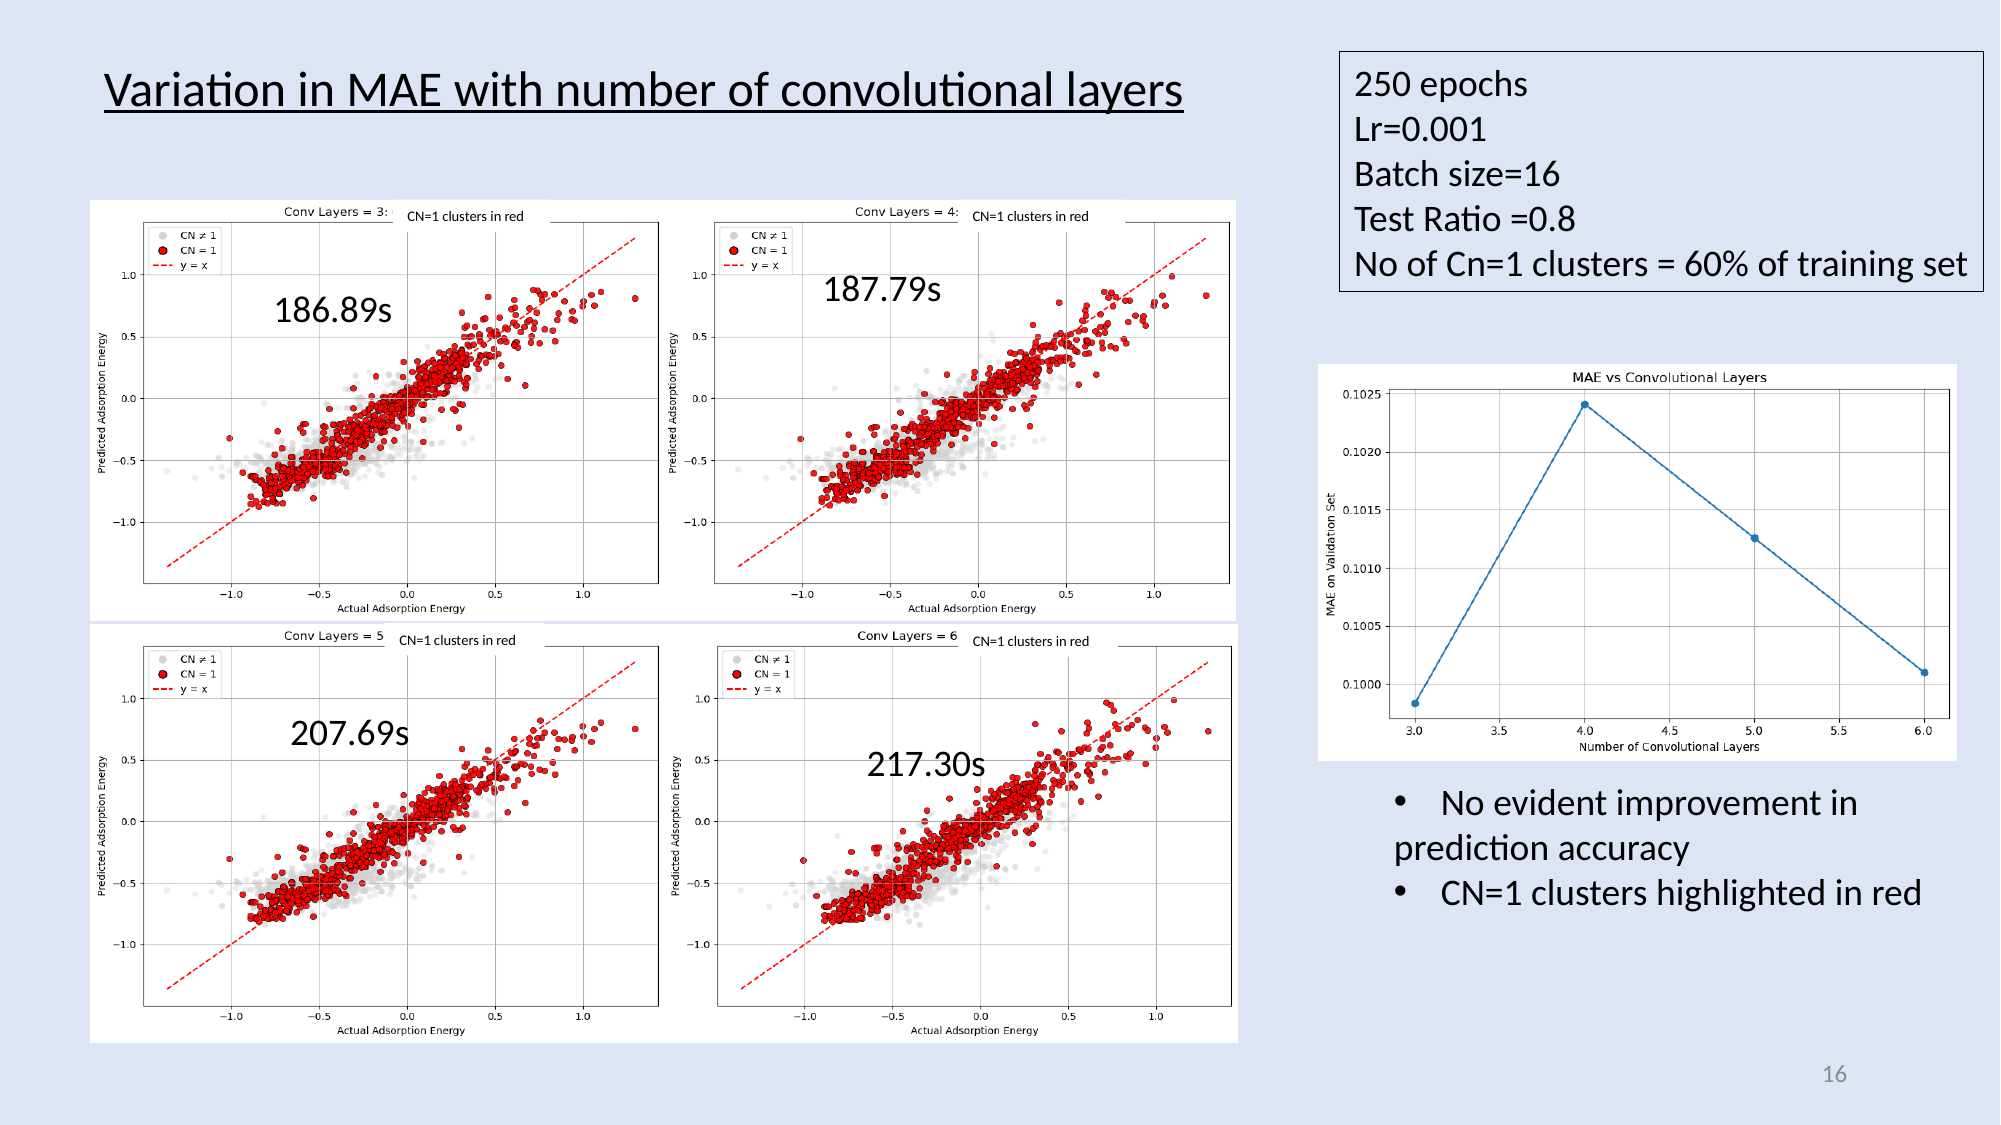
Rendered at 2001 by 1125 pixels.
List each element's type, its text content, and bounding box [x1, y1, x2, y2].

text_box No evident improvement in prediction accuracy CN=1 clusters highlighted in red [1379, 771, 1945, 921]
text_box 250 epochs Lr=0.001 Batch size=16 Test Ratio =0.8 No of Cn=1 clusters = 60% of training set [1339, 51, 1984, 292]
text_box Variation in MAE with number of convolutional layers [89, 48, 1235, 124]
slide_number 16 [1412, 1042, 1863, 1103]
picture [1317, 364, 1958, 761]
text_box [90, 198, 1238, 1043]
